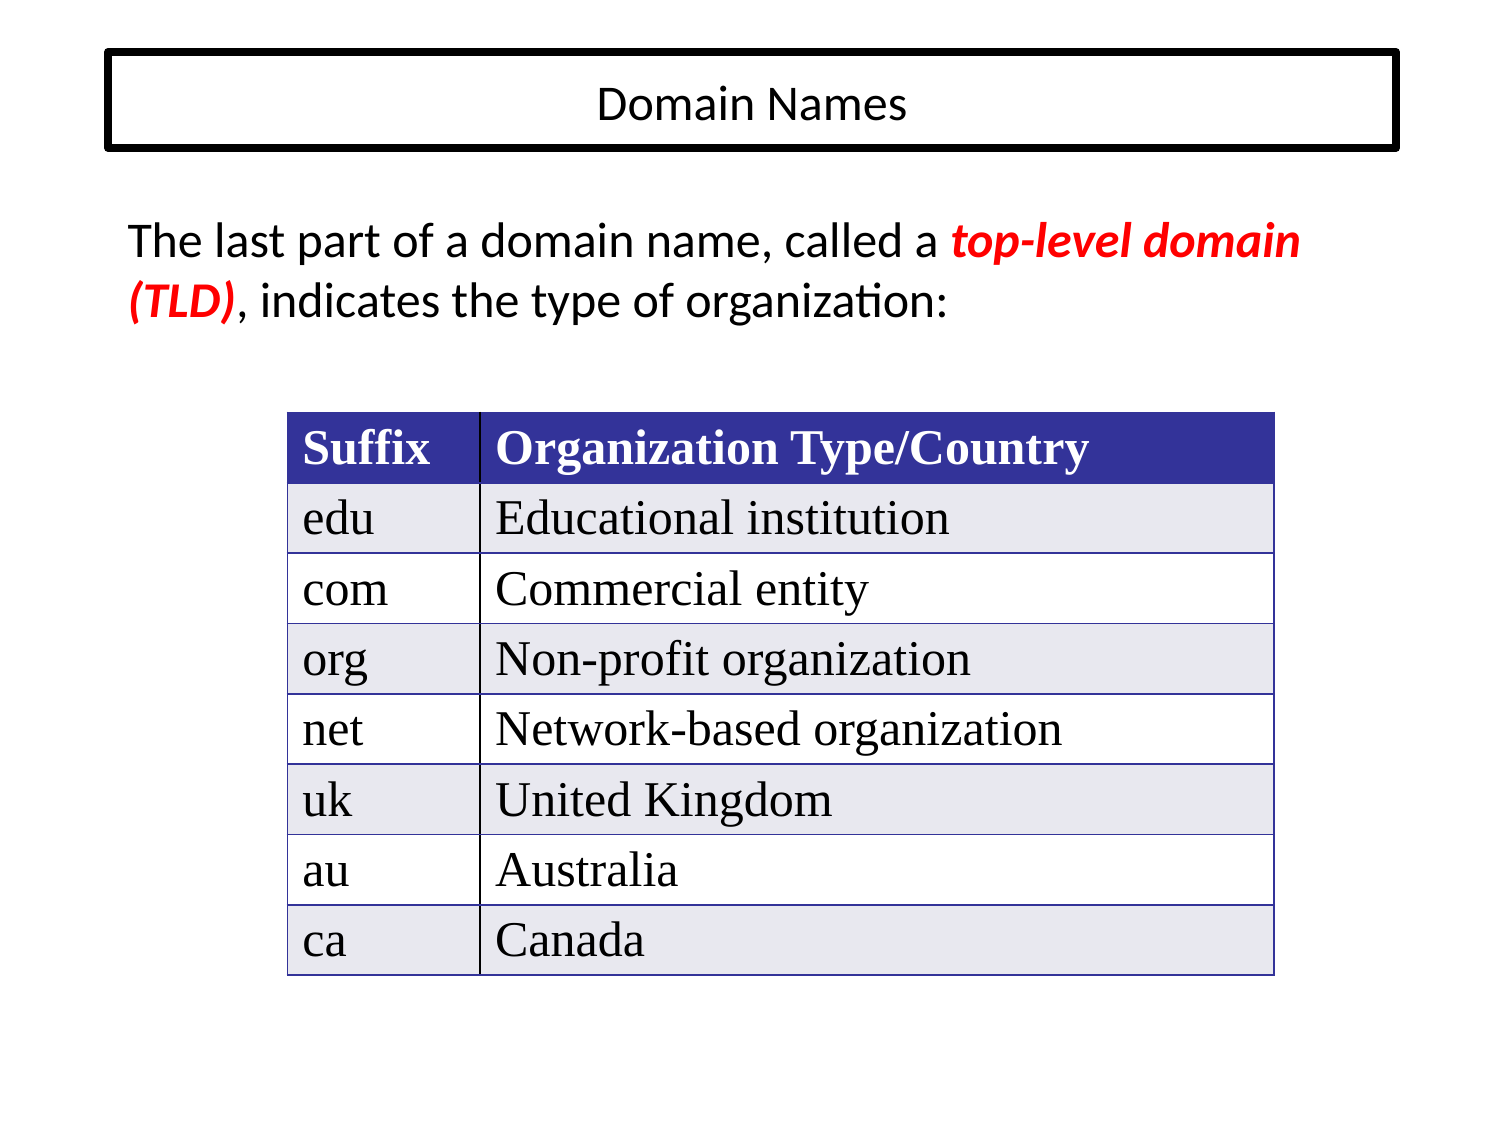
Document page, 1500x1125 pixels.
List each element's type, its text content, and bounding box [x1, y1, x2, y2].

table_cell Australia [481, 835, 1273, 904]
table_cell Network-based organization [481, 695, 1273, 763]
table_cell org [288, 624, 479, 693]
table_cell com [288, 554, 479, 623]
table_cell edu [288, 484, 479, 552]
table_header Suffix [288, 413, 479, 482]
list The last part of a domain name, called a top-level domain (TLD), indicates the type of organization: [112, 200, 1388, 875]
table_cell uk [288, 765, 479, 834]
title Domain Names [104, 48, 1400, 152]
table_cell Educational institution [481, 484, 1273, 552]
table_cell ca [288, 906, 479, 974]
table_header Organization Type/Country [481, 413, 1273, 482]
table_cell au [288, 835, 479, 904]
table_cell Commercial entity [481, 554, 1273, 623]
table_cell United Kingdom [481, 765, 1273, 834]
table_cell Non-profit organization [481, 624, 1273, 693]
table_cell net [288, 695, 479, 763]
table_cell Canada [481, 906, 1273, 974]
